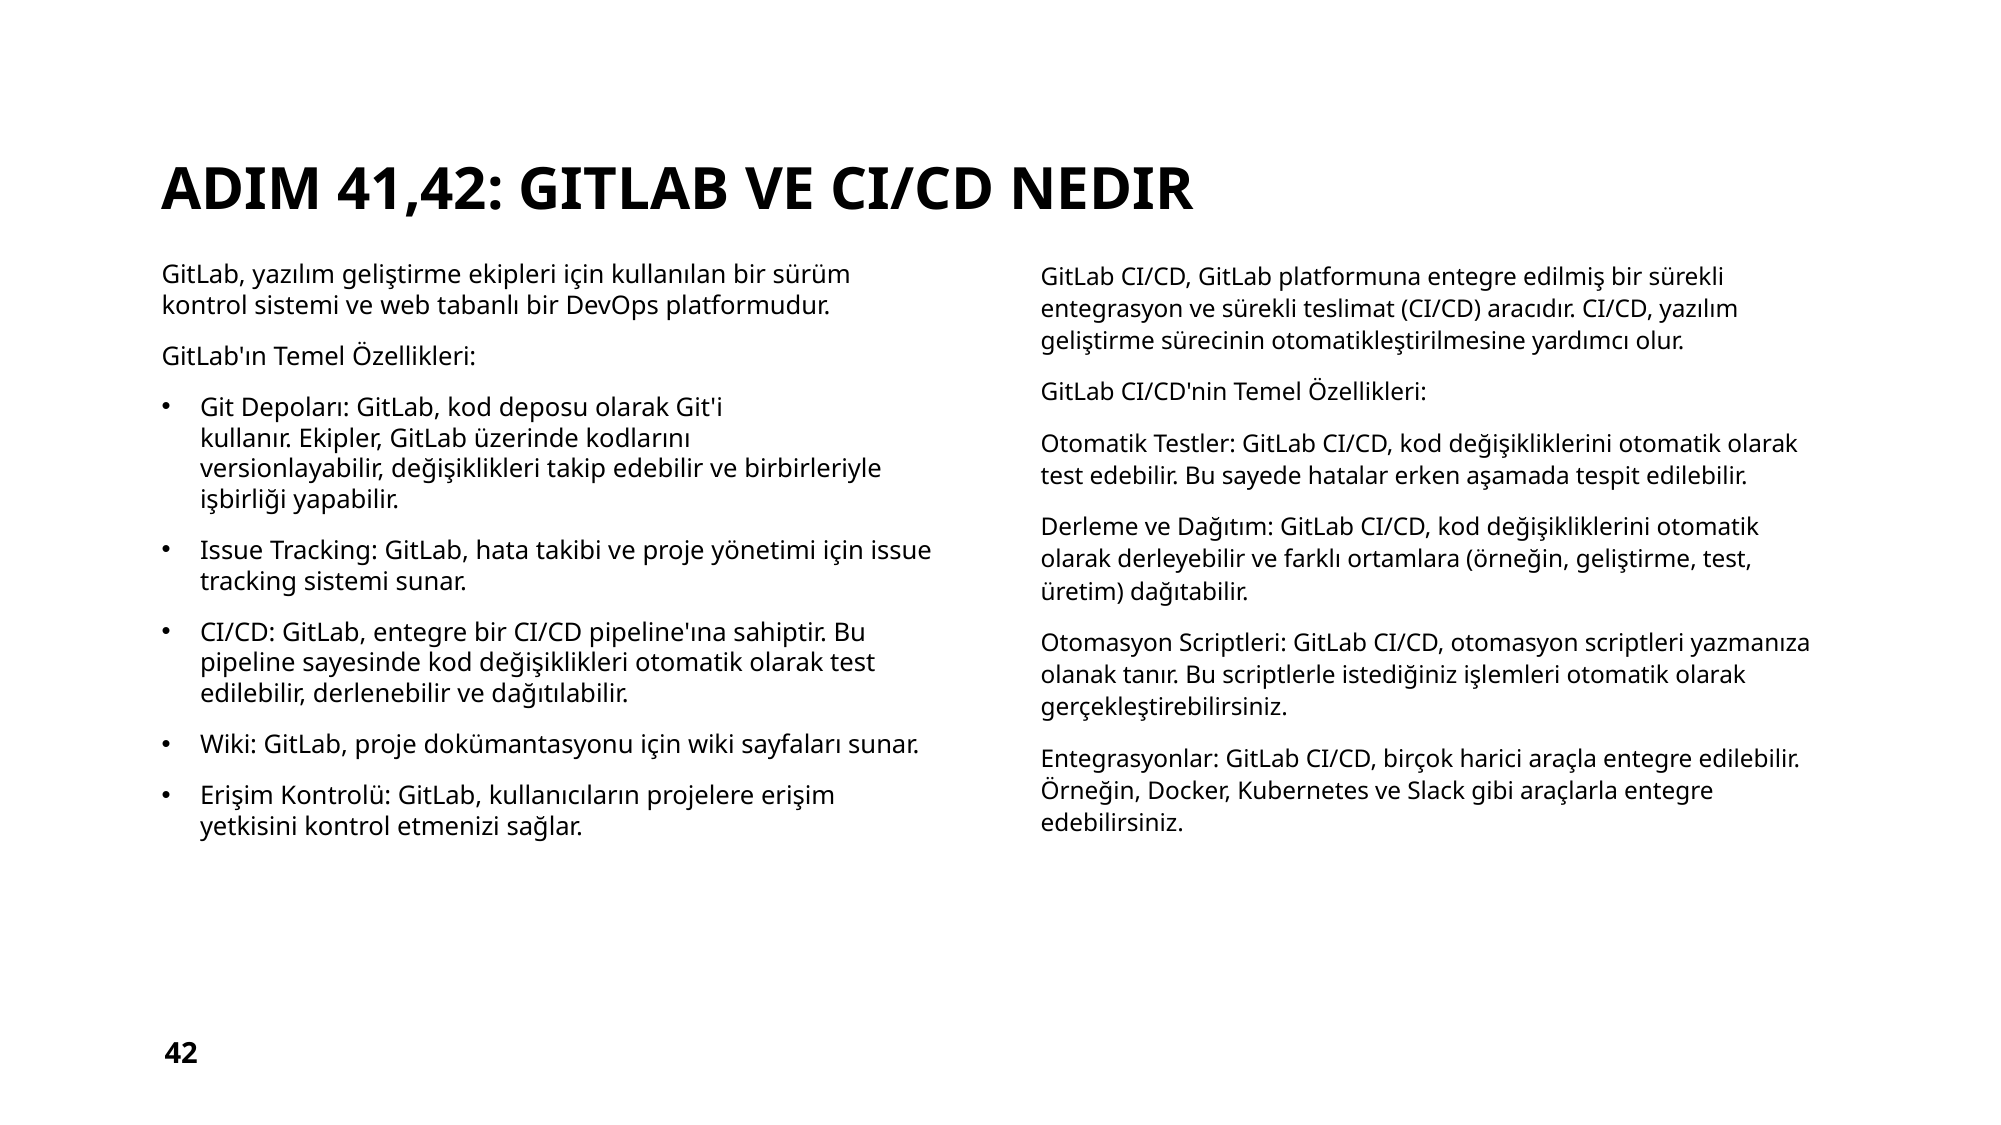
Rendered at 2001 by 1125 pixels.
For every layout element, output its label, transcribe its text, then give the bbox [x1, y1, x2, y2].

list GitLab CI/CD, GitLab platformuna entegre edilmiş bir sürekli entegrasyon ve sürekli teslimat (CI/CD) aracıdır. CI/CD, yazılım geliştirme sürecinin otomatikleştirilmesine yardımcı olur. GitLab CI/CD'nin Temel Özellikleri: Otomatik Testler: GitLab CI/CD, kod değişikliklerini otomatik olarak test edebilir. Bu sayede hatalar erken aşamada tespit edilebilir. Derleme ve Dağıtım: GitLab CI/CD, kod değişikliklerini otomatik olarak derleyebilir ve farklı ortamlara (örneğin, geliştirme, test, üretim) dağıtabilir. Otomasyon Scriptleri: GitLab CI/CD, otomasyon scriptleri yazmanıza olanak tanır. Bu scriptlerle istediğiniz işlemleri otomatik olarak gerçekleştirebilirsiniz. Entegrasyonlar: GitLab CI/CD, birçok harici araçla entegre edilebilir. Örneğin, Docker, Kubernetes ve Slack gibi araçlarla entegre edebilirsiniz. [1025, 250, 1828, 856]
slide_number 42 [149, 1024, 588, 1085]
title Adım 41,42: gıtlab ve cı/cd nedır [146, 11, 1854, 230]
list GitLab, yazılım geliştirme ekipleri için kullanılan bir sürüm kontrol sistemi ve web tabanlı bir DevOps platformudur. GitLab'ın Temel Özellikleri: Git Depoları: GitLab, kod deposu olarak Git'i kullanır. Ekipler, GitLab üzerinde kodlarını versionlayabilir, değişiklikleri takip edebilir ve birbirleriyle işbirliği yapabilir. Issue Tracking: GitLab, hata takibi ve proje yönetimi için issue tracking sistemi sunar. CI/CD: GitLab, entegre bir CI/CD pipeline'ına sahiptir. Bu pipeline sayesinde kod değişiklikleri otomatik olarak test edilebilir, derlenebilir ve dağıtılabilir. Wiki: GitLab, proje dokümantasyonu için wiki sayfaları sunar. Erişim Kontrolü: GitLab, kullanıcıların projelere erişim yetkisini kontrol etmenizi sağlar. [146, 250, 949, 856]
